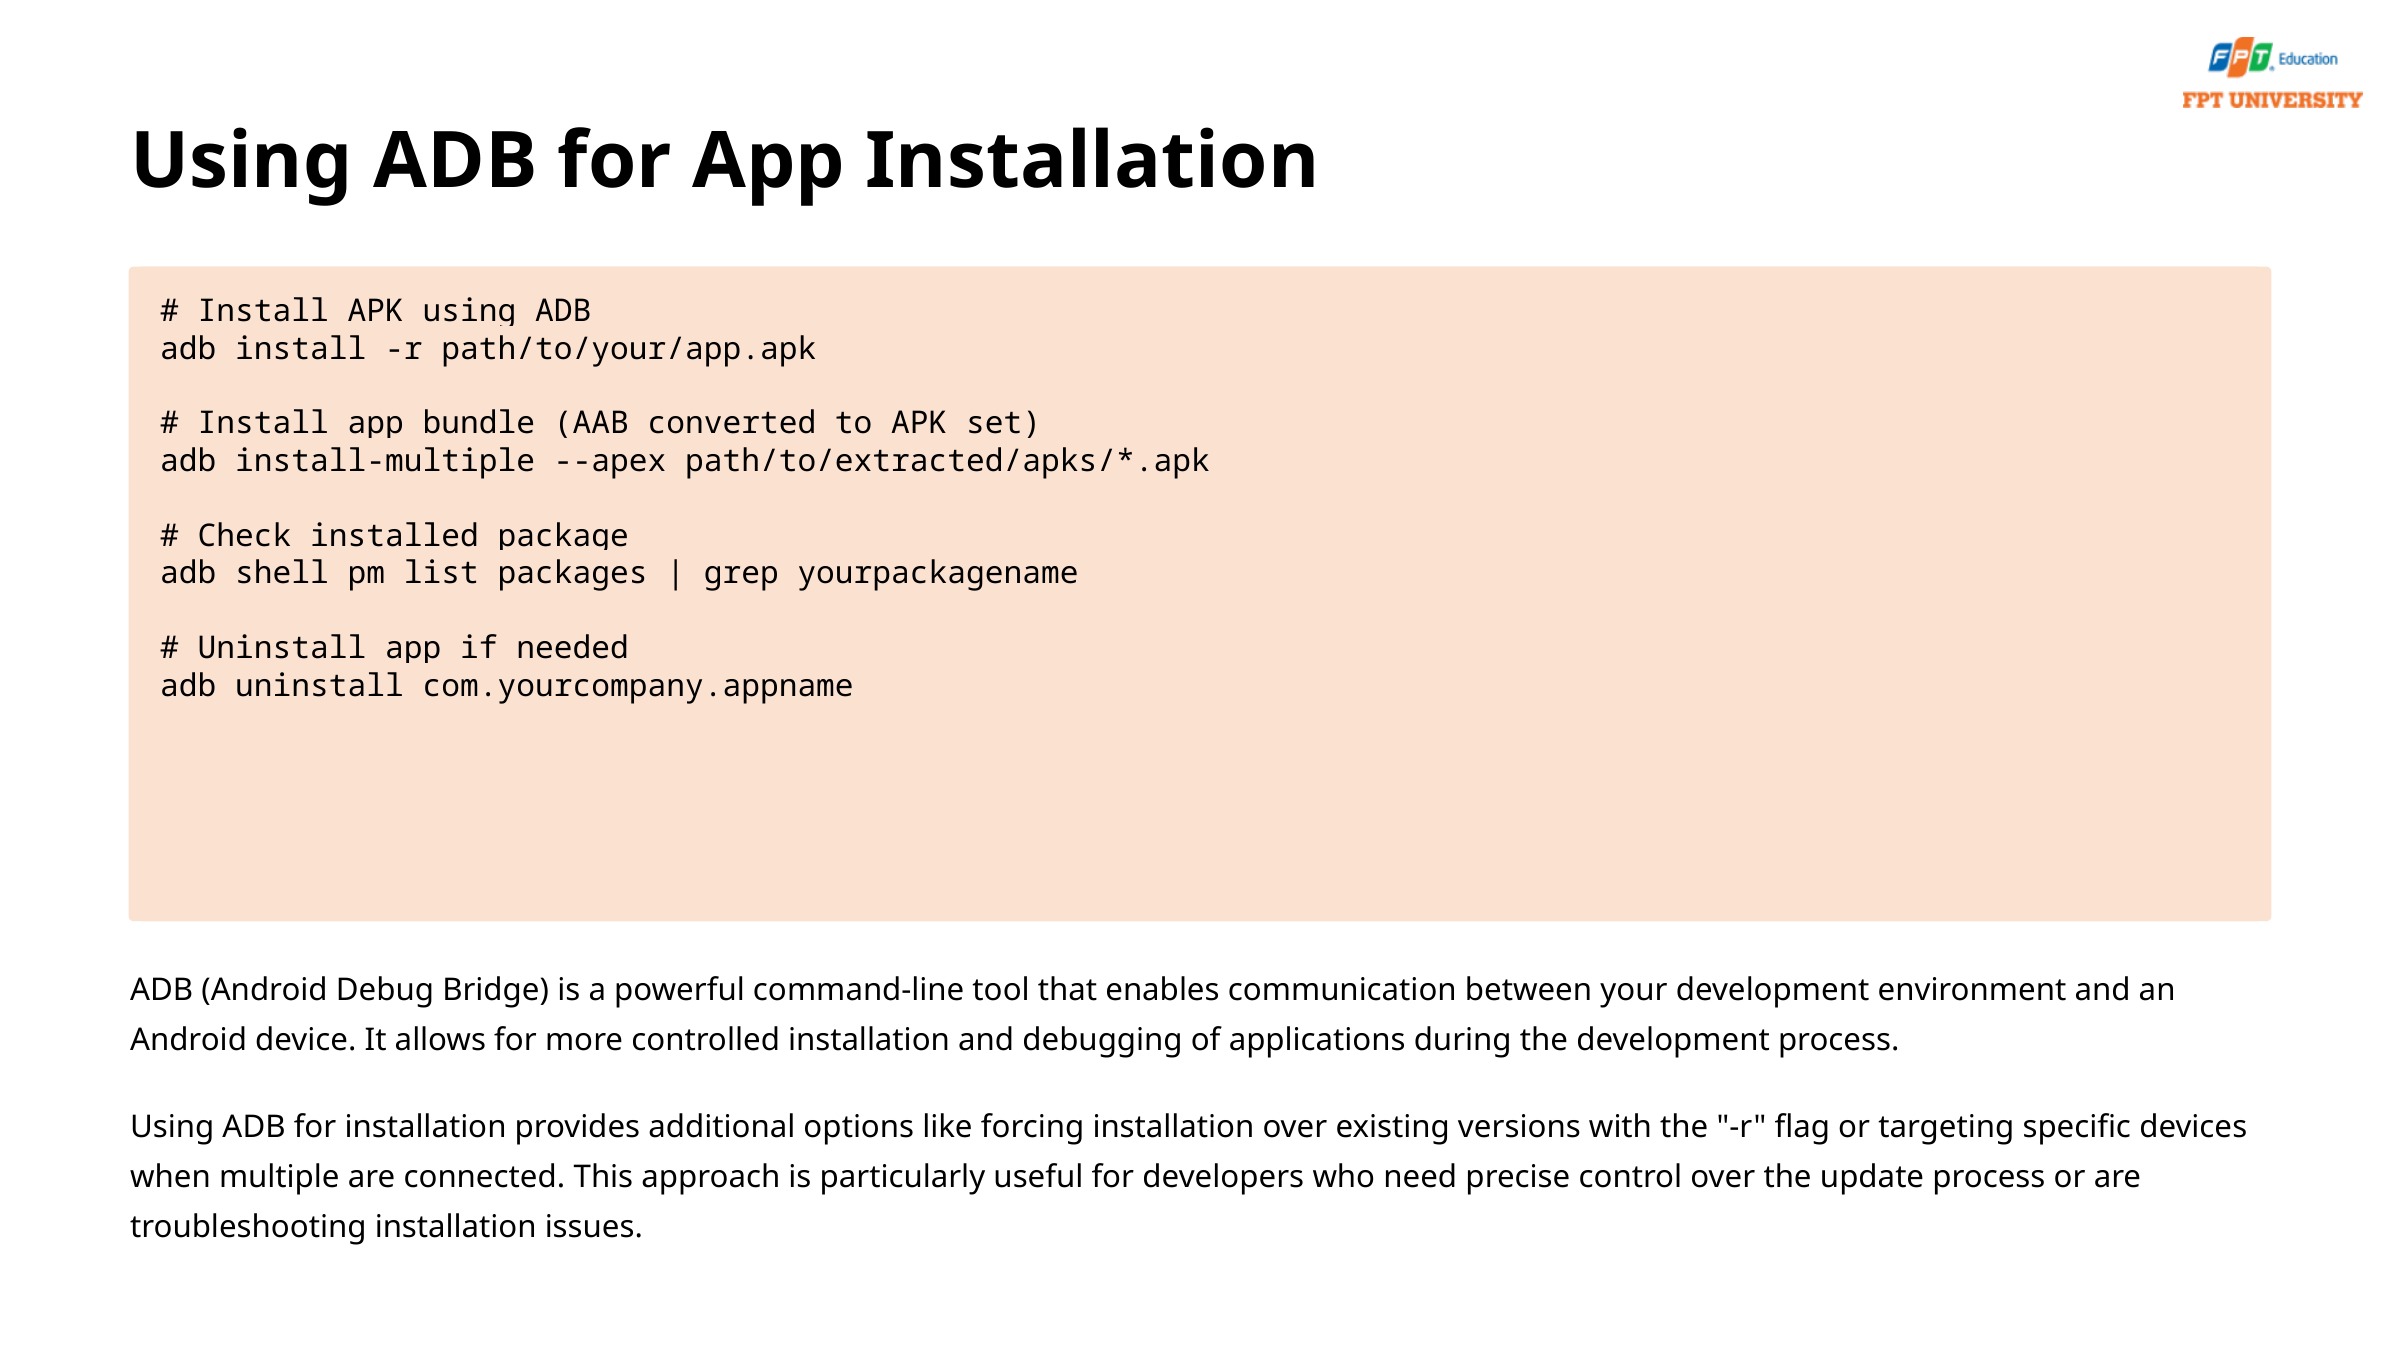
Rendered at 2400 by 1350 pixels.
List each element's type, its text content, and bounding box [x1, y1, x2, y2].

text_box [128, 266, 2272, 922]
text_box ADB (Android Debug Bridge) is a powerful command-line tool that enables communication between your development environment and an Android device. It allows for more controlled installation and debugging of applications during the development process. [130, 956, 2270, 1058]
text_box Using ADB for installation provides additional options like forcing installation over existing versions with the "-r" flag or targeting specific devices when multiple are connected. This approach is particularly useful for developers who need precise control over the update process or are troubleshooting installation issues. [130, 1093, 2270, 1246]
text_box # Install APK using ADB adb install -r path/to/your/app.apk # Install app bundle (AAB converted to APK set) adb install-multiple --apex path/to/extracted/apks/*.apk # Check installed package adb shell pm list packages | grep yourpackagename # Uninstall app if needed adb uninstall com.yourcompany.appname [160, 290, 2240, 898]
picture [2182, 37, 2363, 108]
text_box Using ADB for App Installation [130, 104, 1294, 204]
